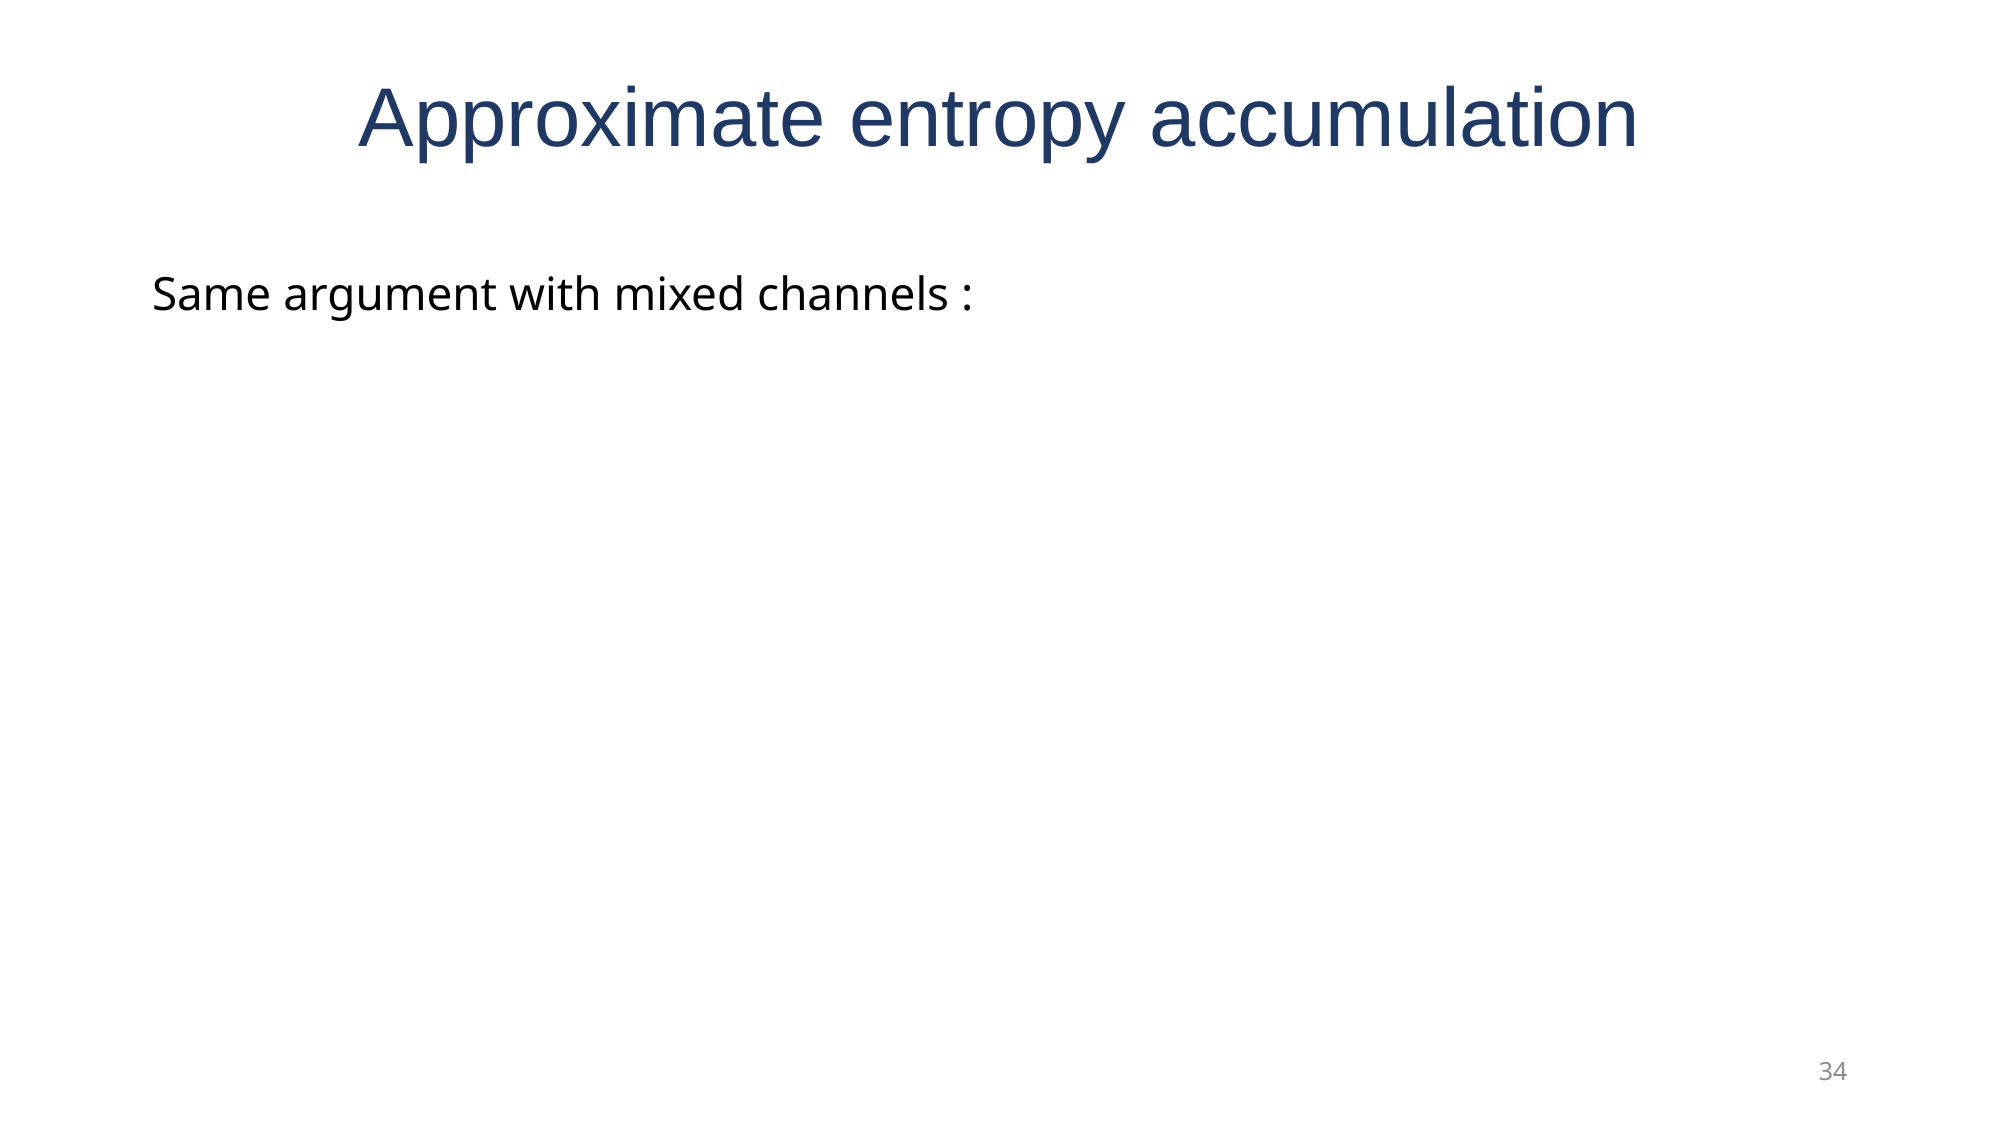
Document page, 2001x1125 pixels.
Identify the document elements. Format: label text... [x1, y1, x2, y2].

title Approximate entropy accumulation [137, 59, 1863, 180]
slide_number 34 [1412, 1042, 1863, 1103]
